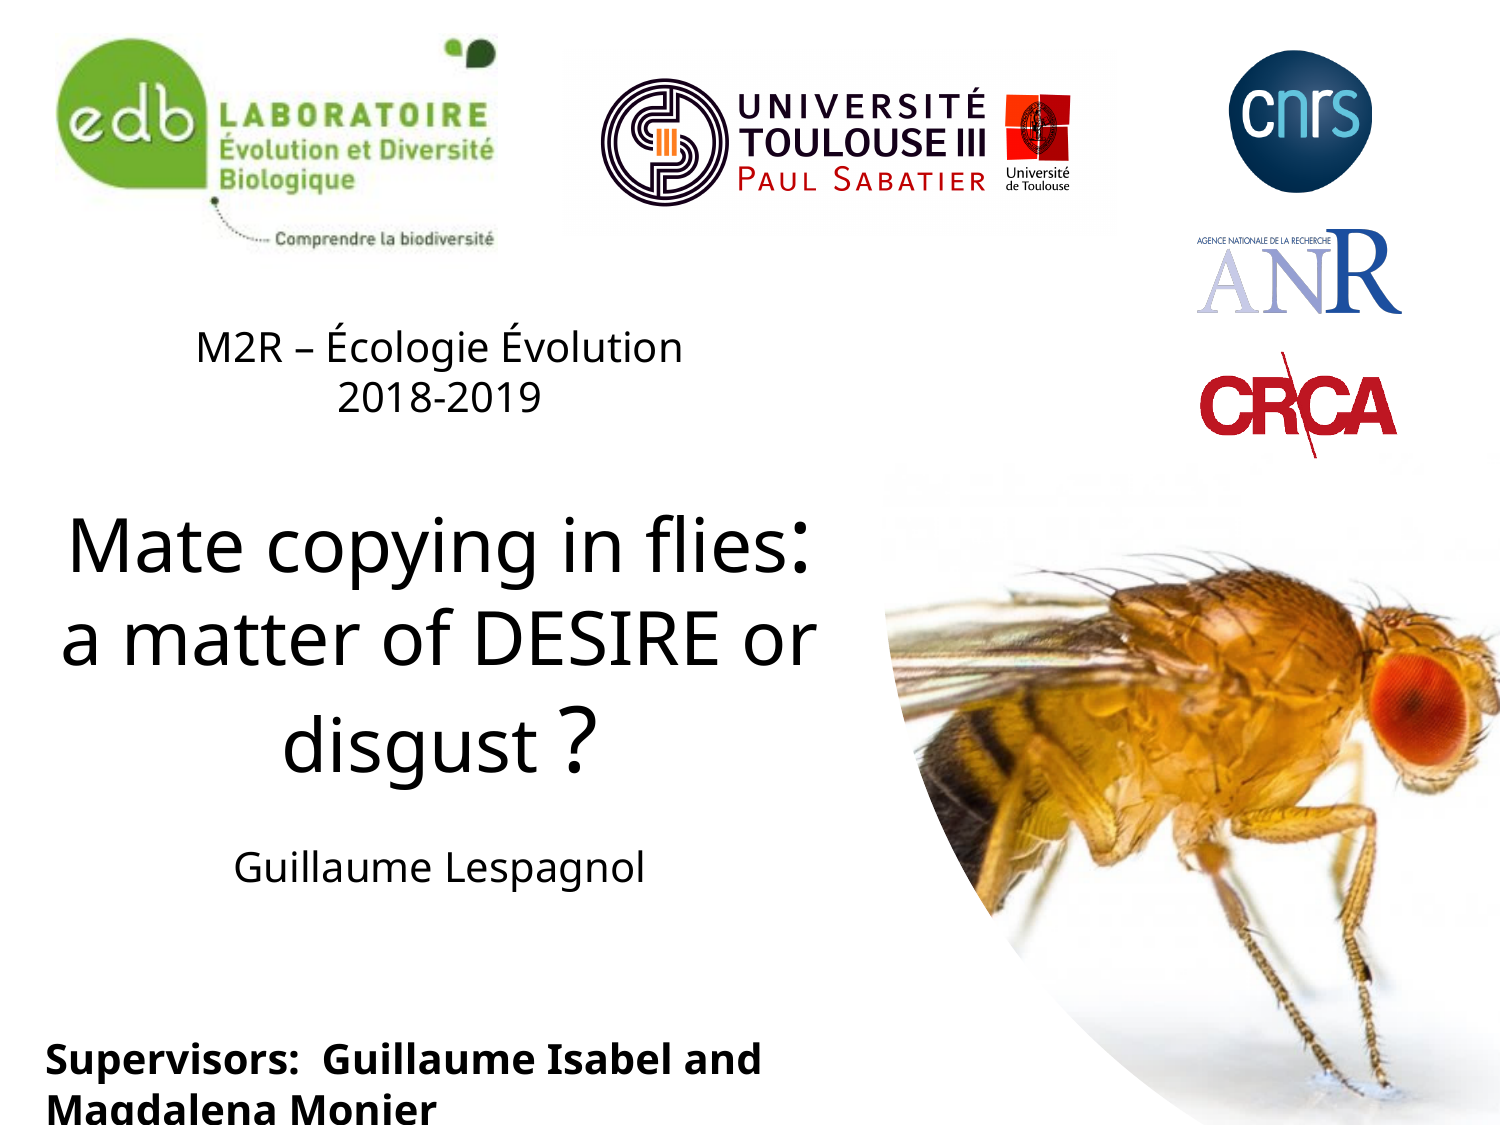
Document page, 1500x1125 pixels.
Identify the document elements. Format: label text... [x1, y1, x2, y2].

text_box M2R – Écologie Évolution 2018-2019 Mate copying in flies: a matter of DESIRE or disgust ? Guillaume Lespagnol [39, 313, 840, 958]
text_box Supervisors: Guillaume Isabel and Magdalena Monier [30, 1025, 881, 1125]
picture [55, 33, 498, 270]
picture [1197, 229, 1402, 314]
picture [1227, 48, 1372, 193]
picture [881, 350, 1500, 1125]
picture [562, 48, 1117, 236]
